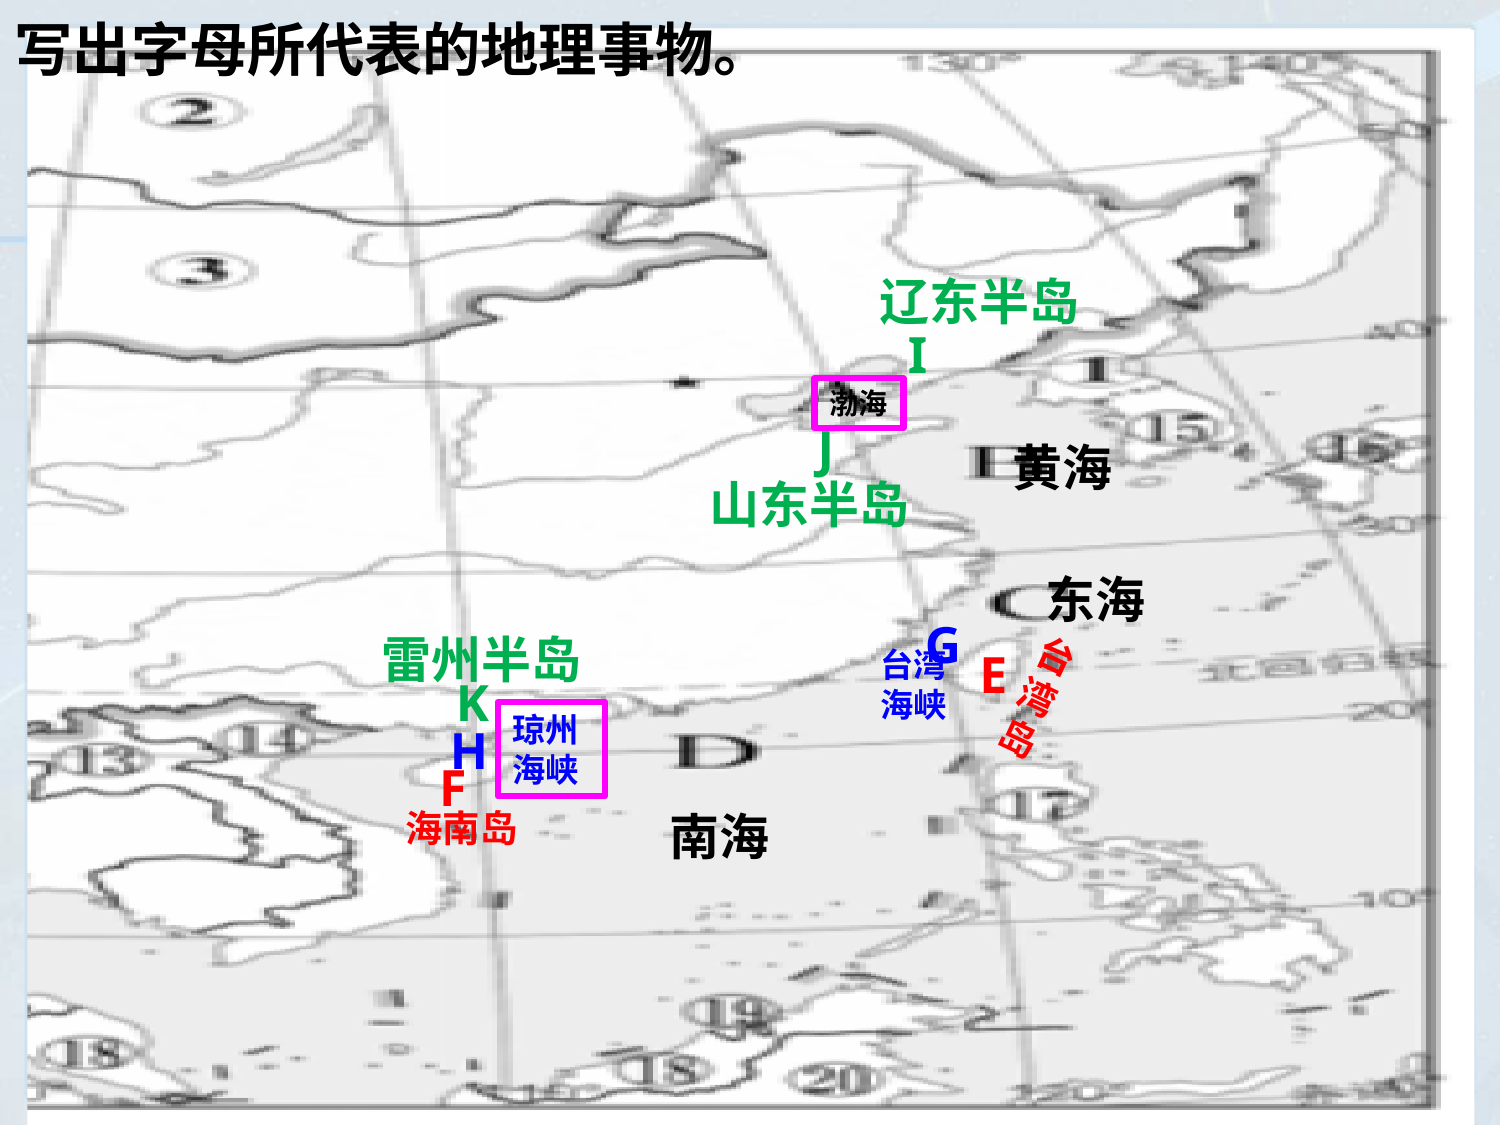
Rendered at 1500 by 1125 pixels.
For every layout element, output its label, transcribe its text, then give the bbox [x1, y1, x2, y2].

text_box 写出字母所代表的地理事物。 [0, 5, 1031, 91]
picture [0, 0, 1500, 1125]
